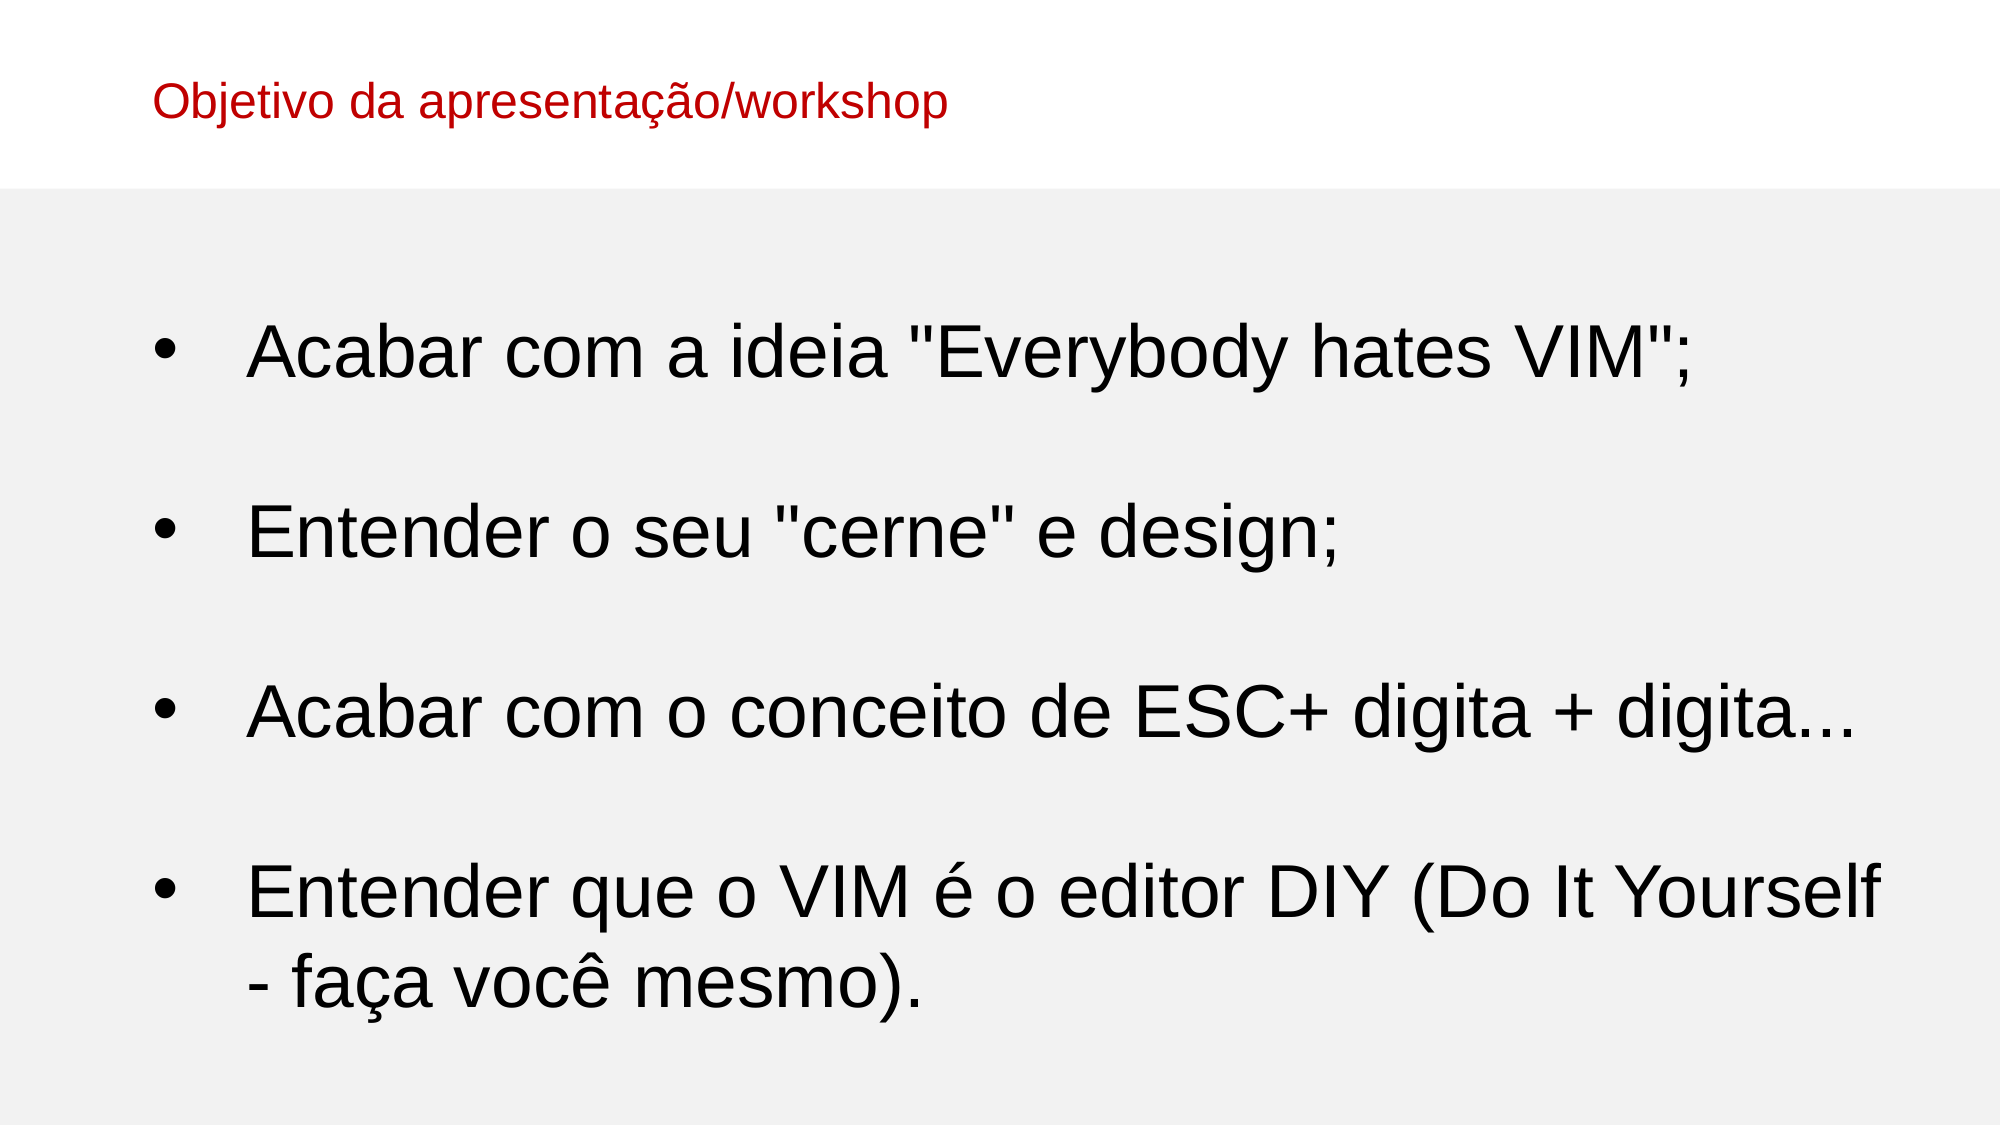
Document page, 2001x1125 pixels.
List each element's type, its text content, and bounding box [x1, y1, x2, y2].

text_box Acabar com a ideia "Everybody hates VIM"; Entender o seu "cerne" e design; Acabar com o conceito de ESC+ digita + digita... Entender que o VIM é o editor DIY (Do It Yourself - faça você mesmo). [137, 295, 1902, 859]
text_box Objetivo da apresentação/workshop [137, 59, 1863, 137]
